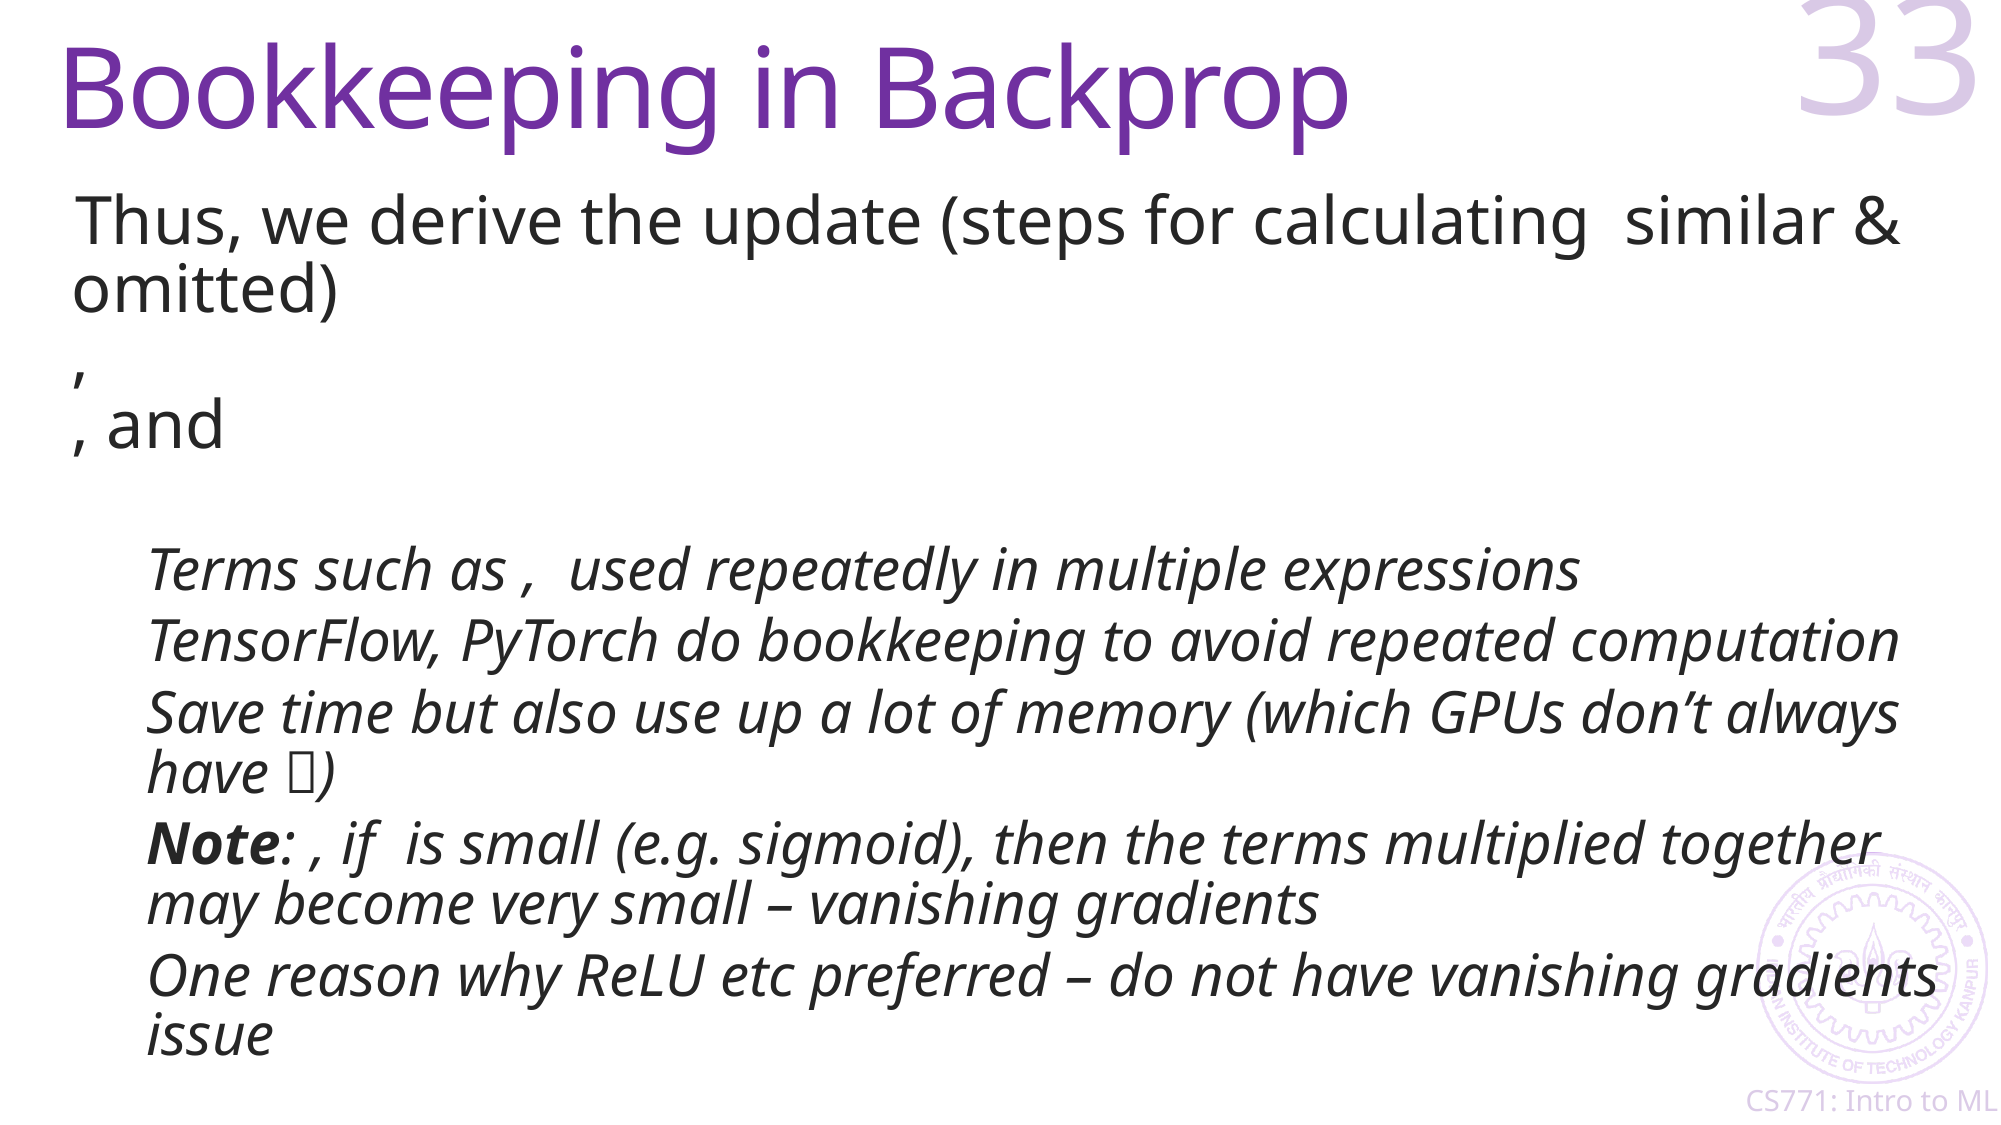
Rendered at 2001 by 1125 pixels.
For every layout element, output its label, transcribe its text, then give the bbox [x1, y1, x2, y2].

slide_number 33 [1520, 6, 2000, 183]
title Bookkeeping in Backprop [41, 5, 1945, 183]
